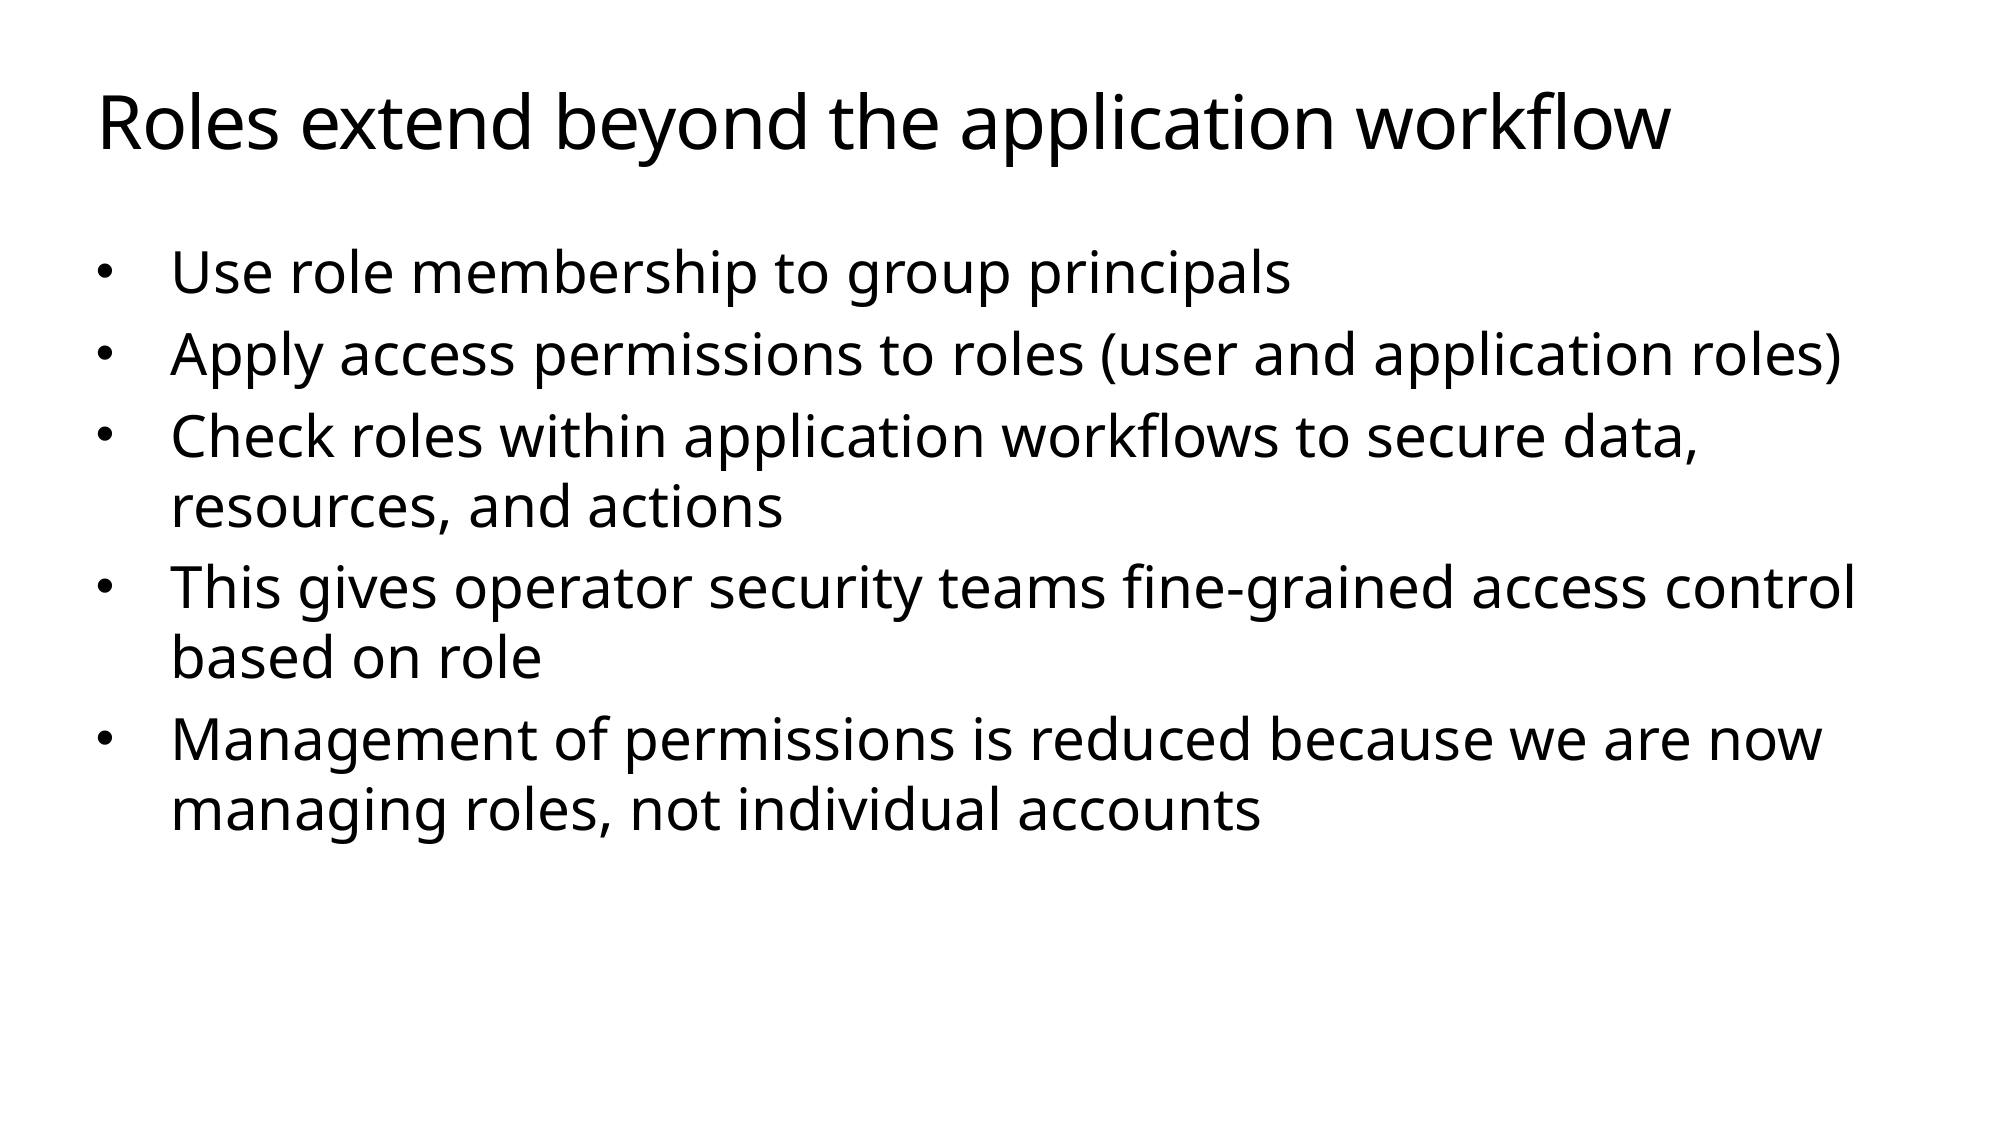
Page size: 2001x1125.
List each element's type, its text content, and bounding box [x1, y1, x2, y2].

list Use role membership to group principals Apply access permissions to roles (user and application roles) Check roles within application workflows to secure data, resources, and actions This gives operator security teams fine-grained access control based on role Management of permissions is reduced because we are now managing roles, not individual accounts [95, 235, 1904, 858]
title Roles extend beyond the application workflow [96, 75, 1904, 166]
